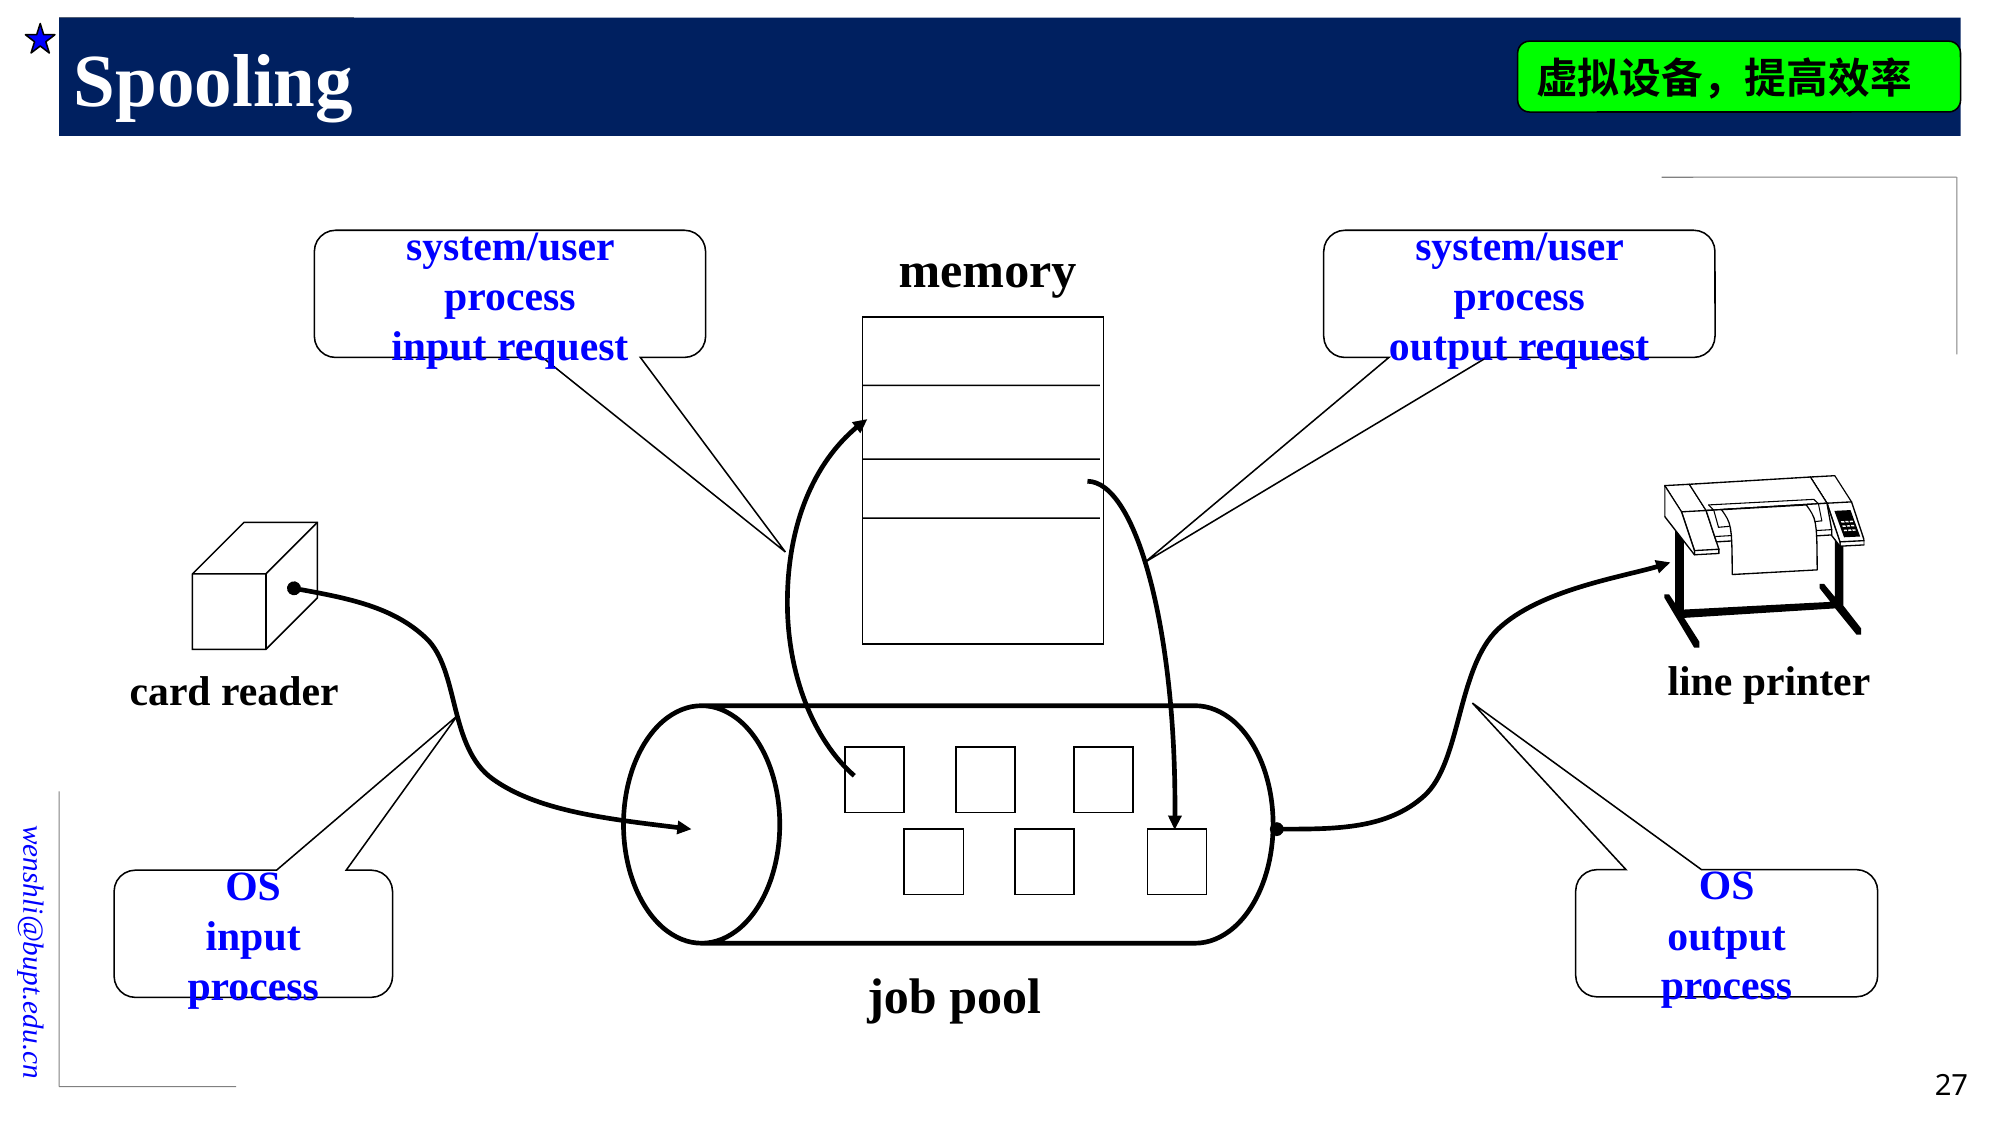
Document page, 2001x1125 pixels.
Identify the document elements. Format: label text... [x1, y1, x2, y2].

text_box system/user process output request [1146, 230, 1716, 562]
text_box OS output process [1472, 703, 1878, 997]
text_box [1651, 475, 1887, 712]
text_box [844, 746, 1207, 895]
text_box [623, 705, 1274, 1032]
text_box 27 [1816, 1058, 1984, 1113]
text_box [113, 522, 355, 723]
text_box 虚拟设备，提高效率 [1517, 41, 1961, 113]
text_box OS input process [114, 715, 458, 998]
text_box system/user process input request [314, 230, 786, 552]
text_box [359, 602, 618, 820]
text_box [862, 229, 1104, 644]
text_box [1278, 569, 1646, 836]
title Spooling [58, 17, 1961, 137]
text_box [1087, 490, 1171, 704]
text_box [787, 421, 905, 704]
